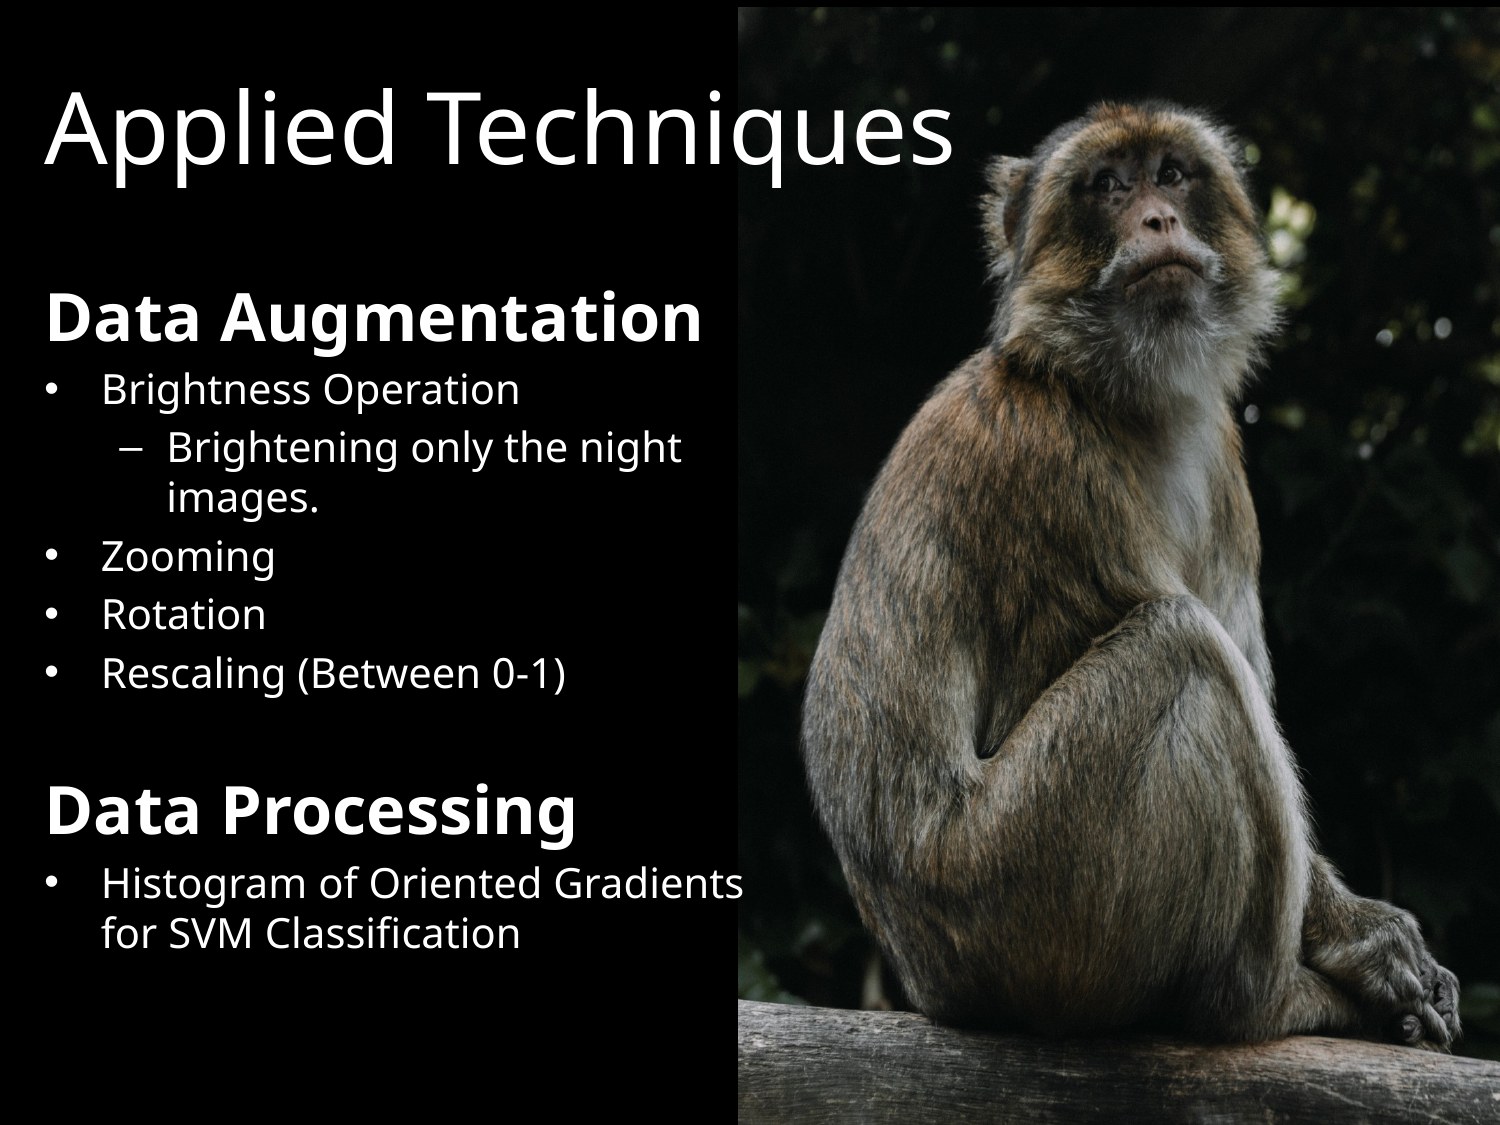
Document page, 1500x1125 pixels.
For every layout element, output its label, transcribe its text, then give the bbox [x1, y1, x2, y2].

title Applied Techniques [29, 30, 732, 219]
picture [737, 6, 1500, 1125]
list Data Augmentation Brightness Operation Brightening only the night images. Zooming Rotation Rescaling (Between 0-1) Data Processing Histogram of Oriented Gradients for SVM Classification [29, 267, 732, 1010]
